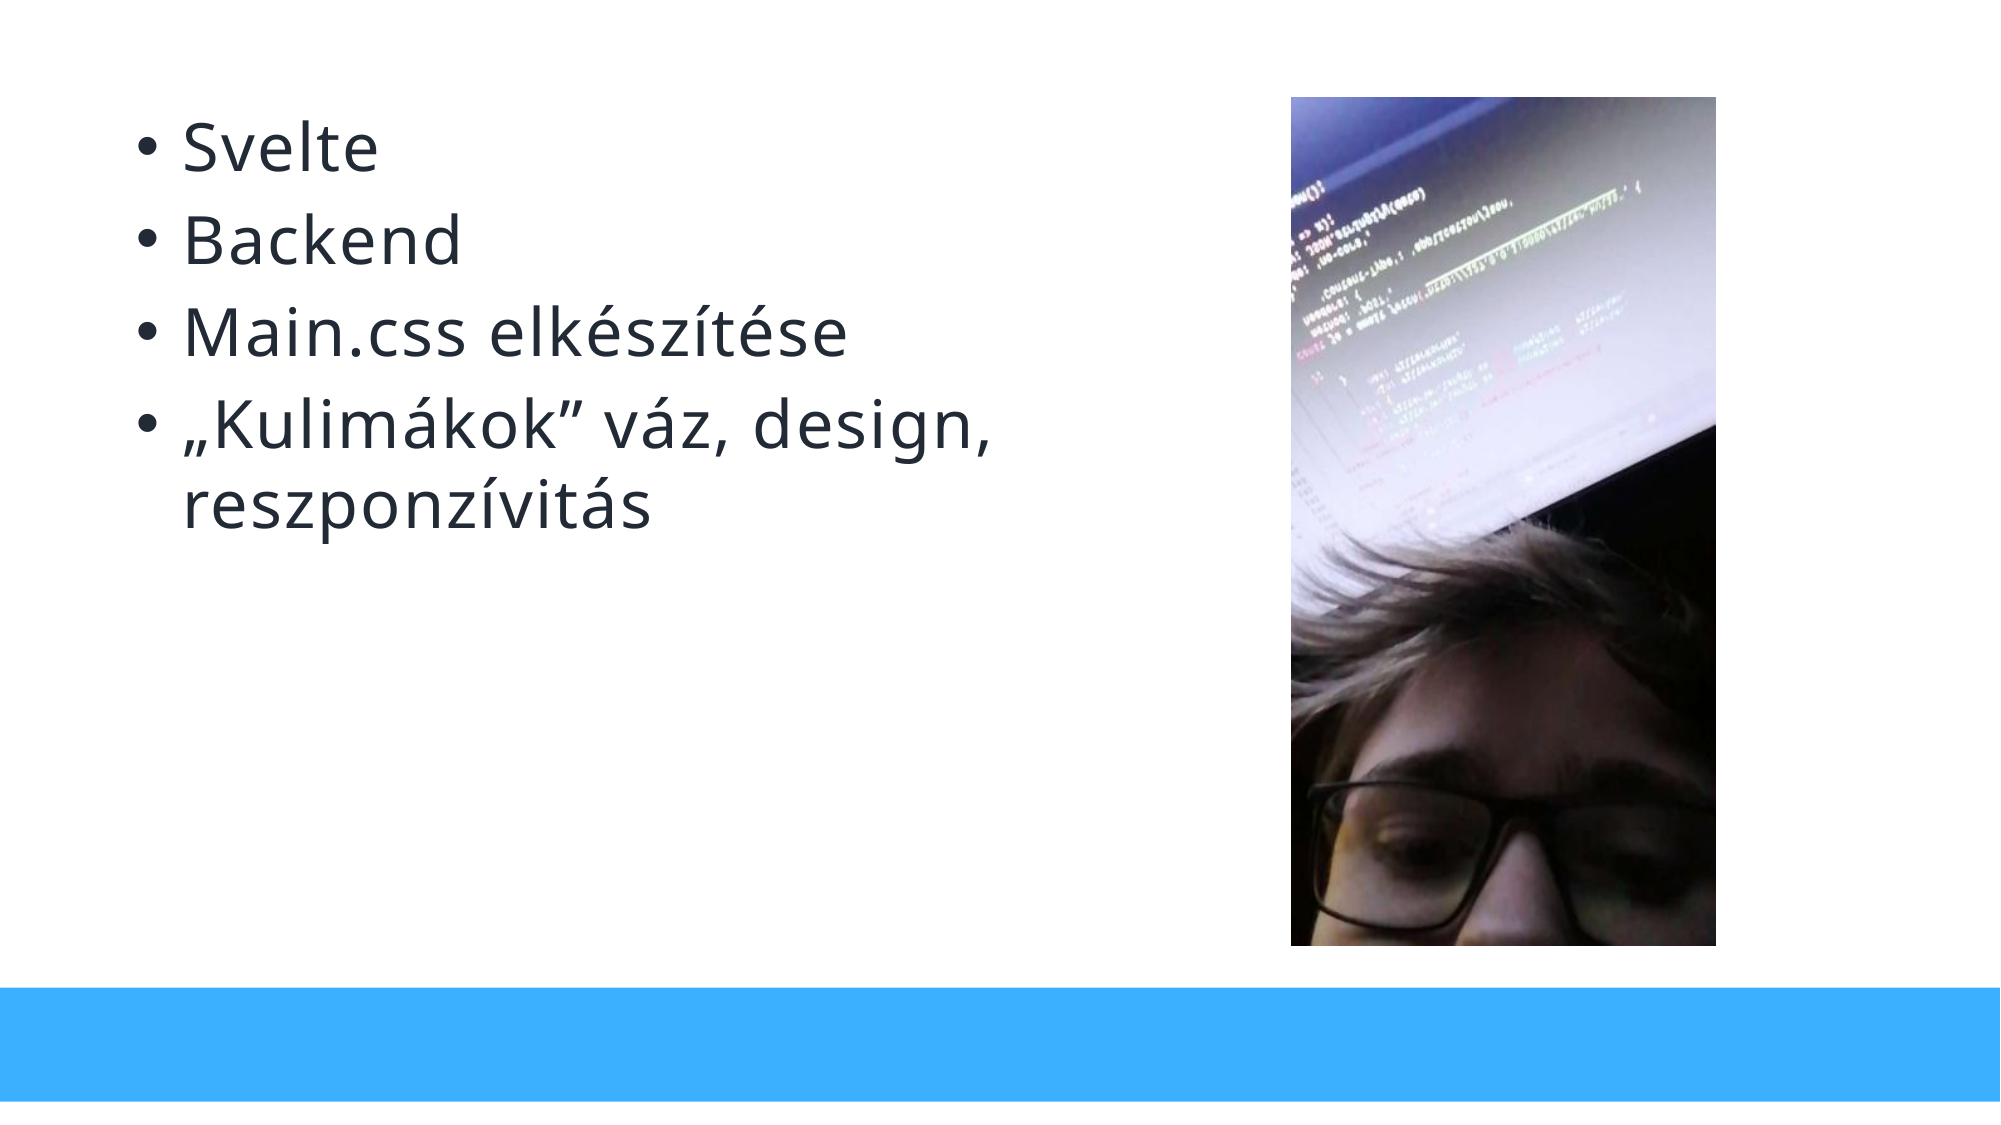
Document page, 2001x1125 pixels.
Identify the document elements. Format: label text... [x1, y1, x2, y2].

text_box [0, 986, 2000, 1103]
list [1291, 97, 1716, 946]
text_box Svelte Backend Main.css elkészítése „Kulimákok” váz, design, reszponzívitás [121, 97, 1121, 550]
